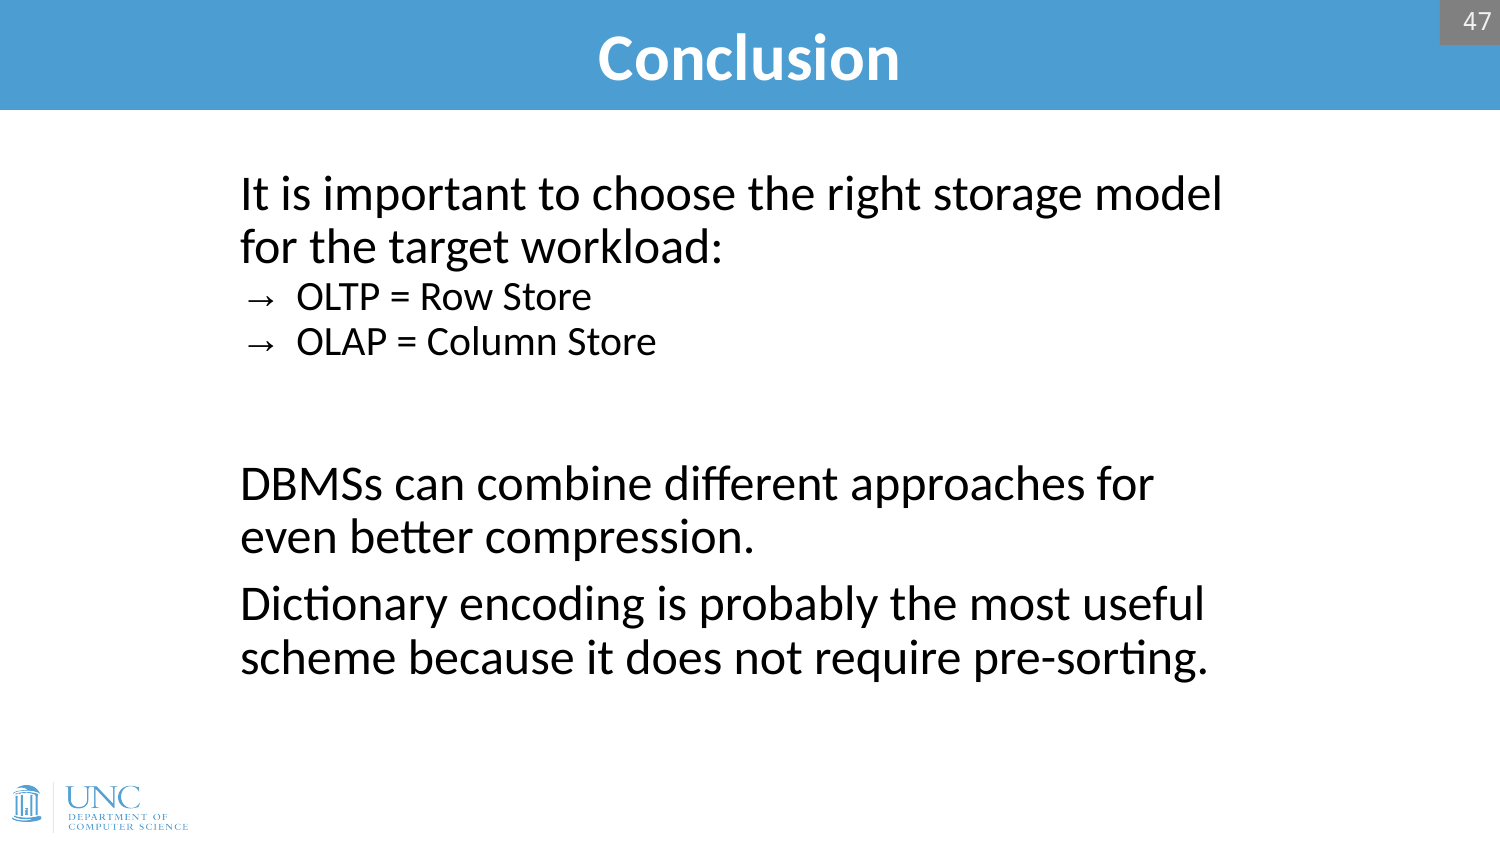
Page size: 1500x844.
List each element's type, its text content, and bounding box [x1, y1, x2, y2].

picture [12, 782, 188, 833]
text_box 47 [1439, 0, 1500, 45]
list It is important to choose the right storage model for the target workload: OLTP = Row Store OLAP = Column Store DBMSs can combine different approaches for even better compression. Dictionary encoding is probably the most useful scheme because it does not require pre-sorting. [225, 159, 1275, 760]
title Conclusion [0, 0, 1500, 110]
